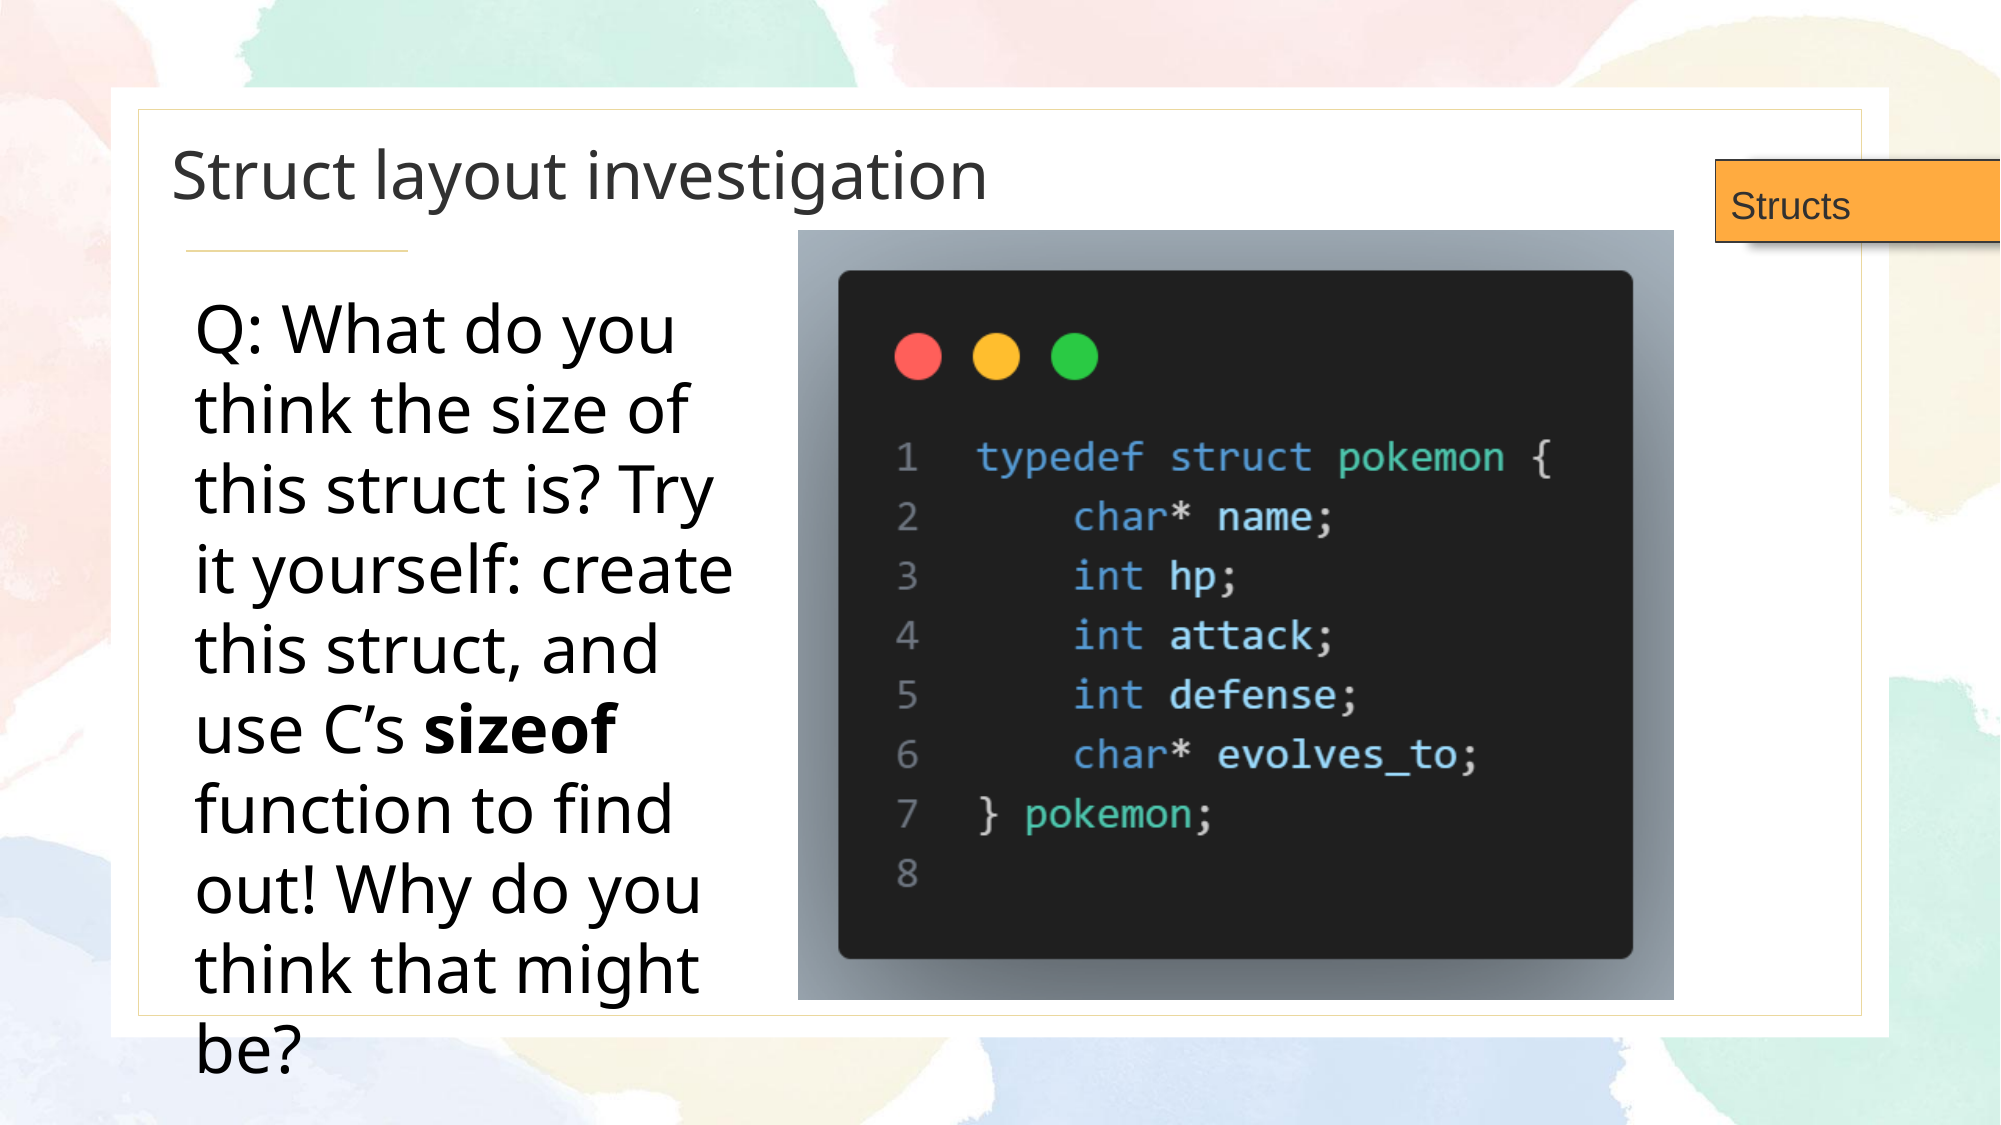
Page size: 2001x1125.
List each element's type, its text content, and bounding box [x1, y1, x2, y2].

text_box Q: What do you think the size of this struct is? Try it yourself: create this struct, and use C’s sizeof function to find out! Why do you think that might be? [179, 279, 766, 1094]
picture [0, 0, 2001, 1125]
list Structs [1715, 159, 2000, 243]
title Struct layout investigation [155, 117, 1844, 244]
